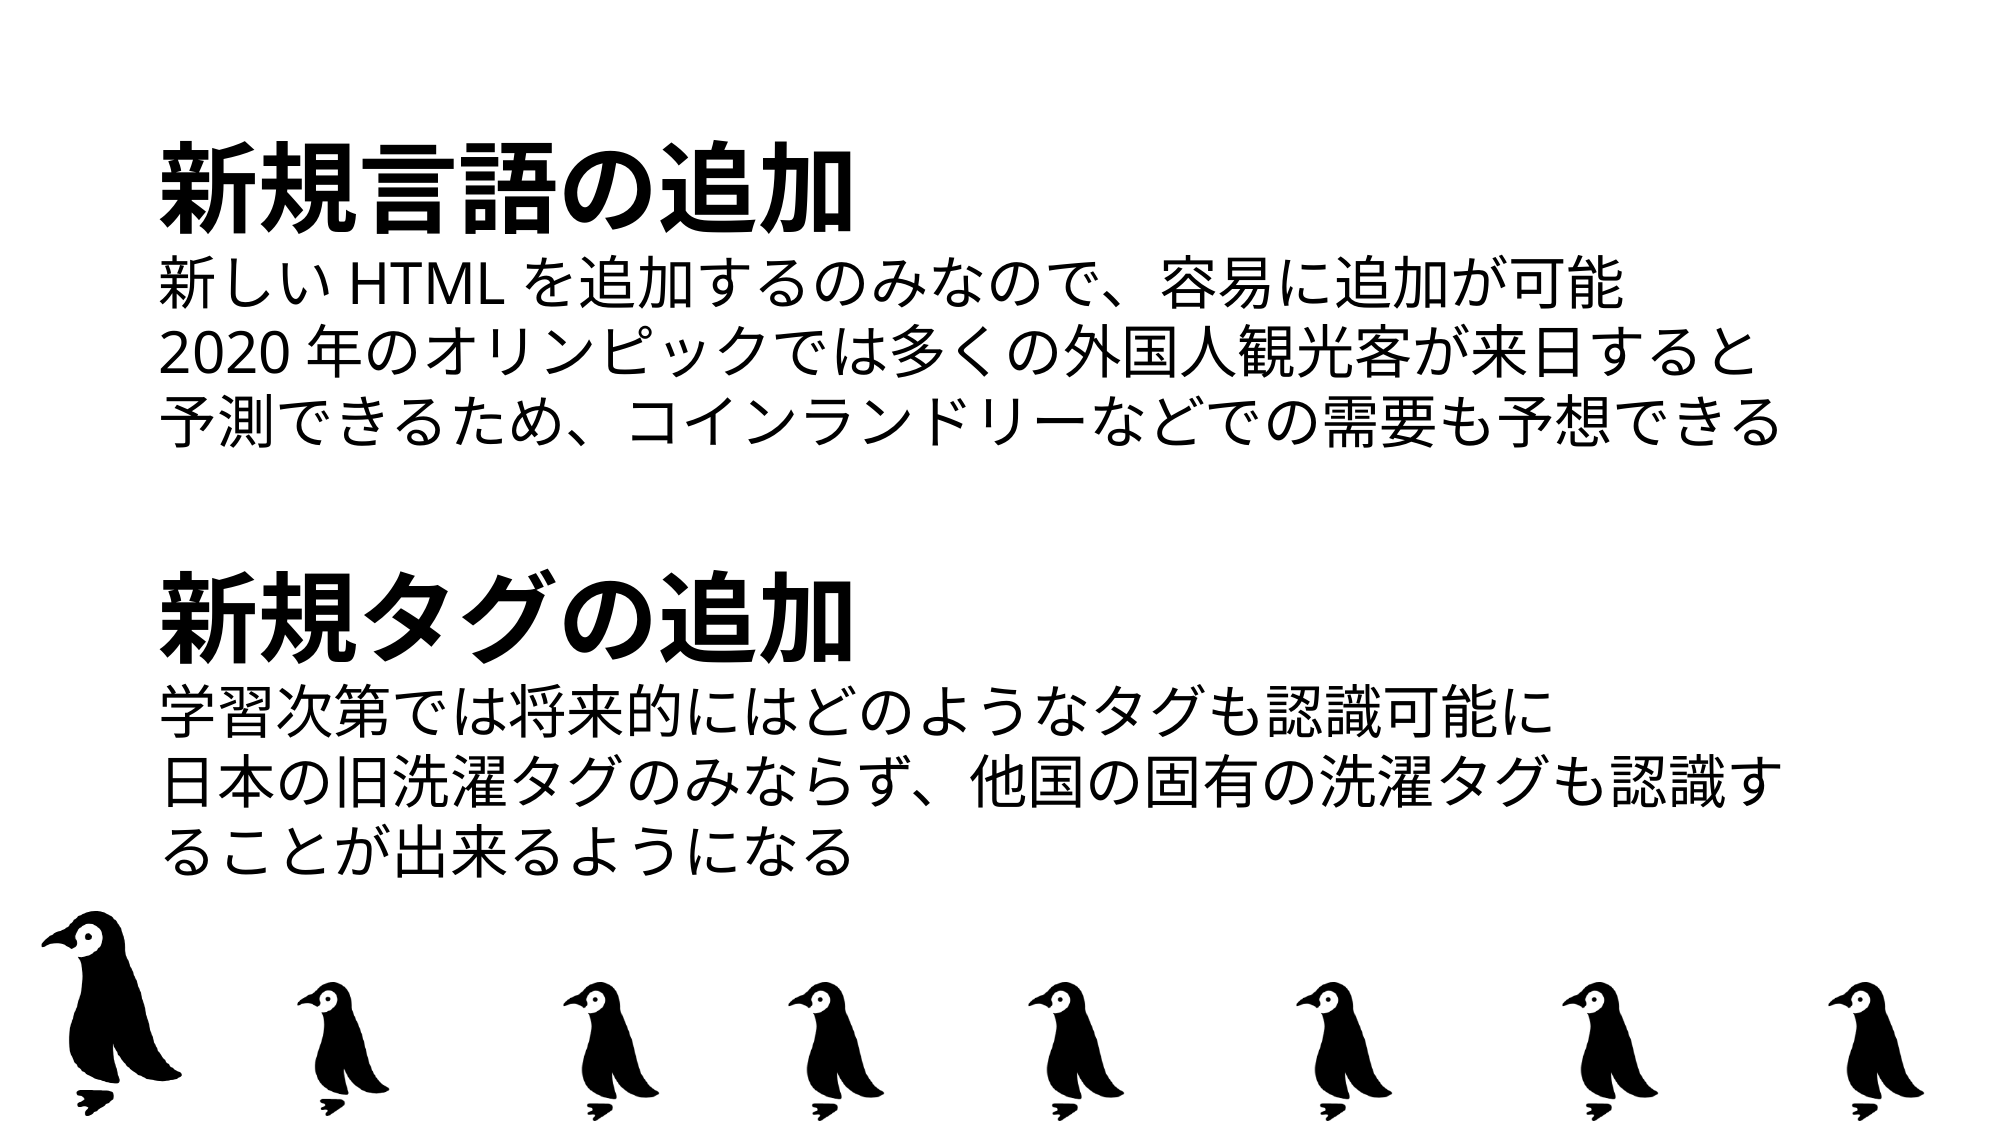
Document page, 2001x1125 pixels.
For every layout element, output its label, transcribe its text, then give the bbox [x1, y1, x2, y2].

picture [276, 982, 410, 1116]
picture [1274, 982, 1414, 1121]
picture [766, 982, 906, 1121]
picture [9, 911, 214, 1116]
picture [1540, 982, 1680, 1121]
picture [1806, 982, 1946, 1121]
picture [541, 982, 681, 1121]
picture [1006, 982, 1146, 1121]
text_box 新規言語の追加 新しいHTMLを追加するのみなので、容易に追加が可能 2020年のオリンピックでは多くの外国人観光客が来日すると予測できるため、コインランドリーなどでの需要も予想できる 新規タグの追加 学習次第では将来的にはどのようなタグも認識可能に 日本の旧洗濯タグのみならず、他国の固有の洗濯タグも認識することが出来るようになる [144, 118, 1833, 943]
